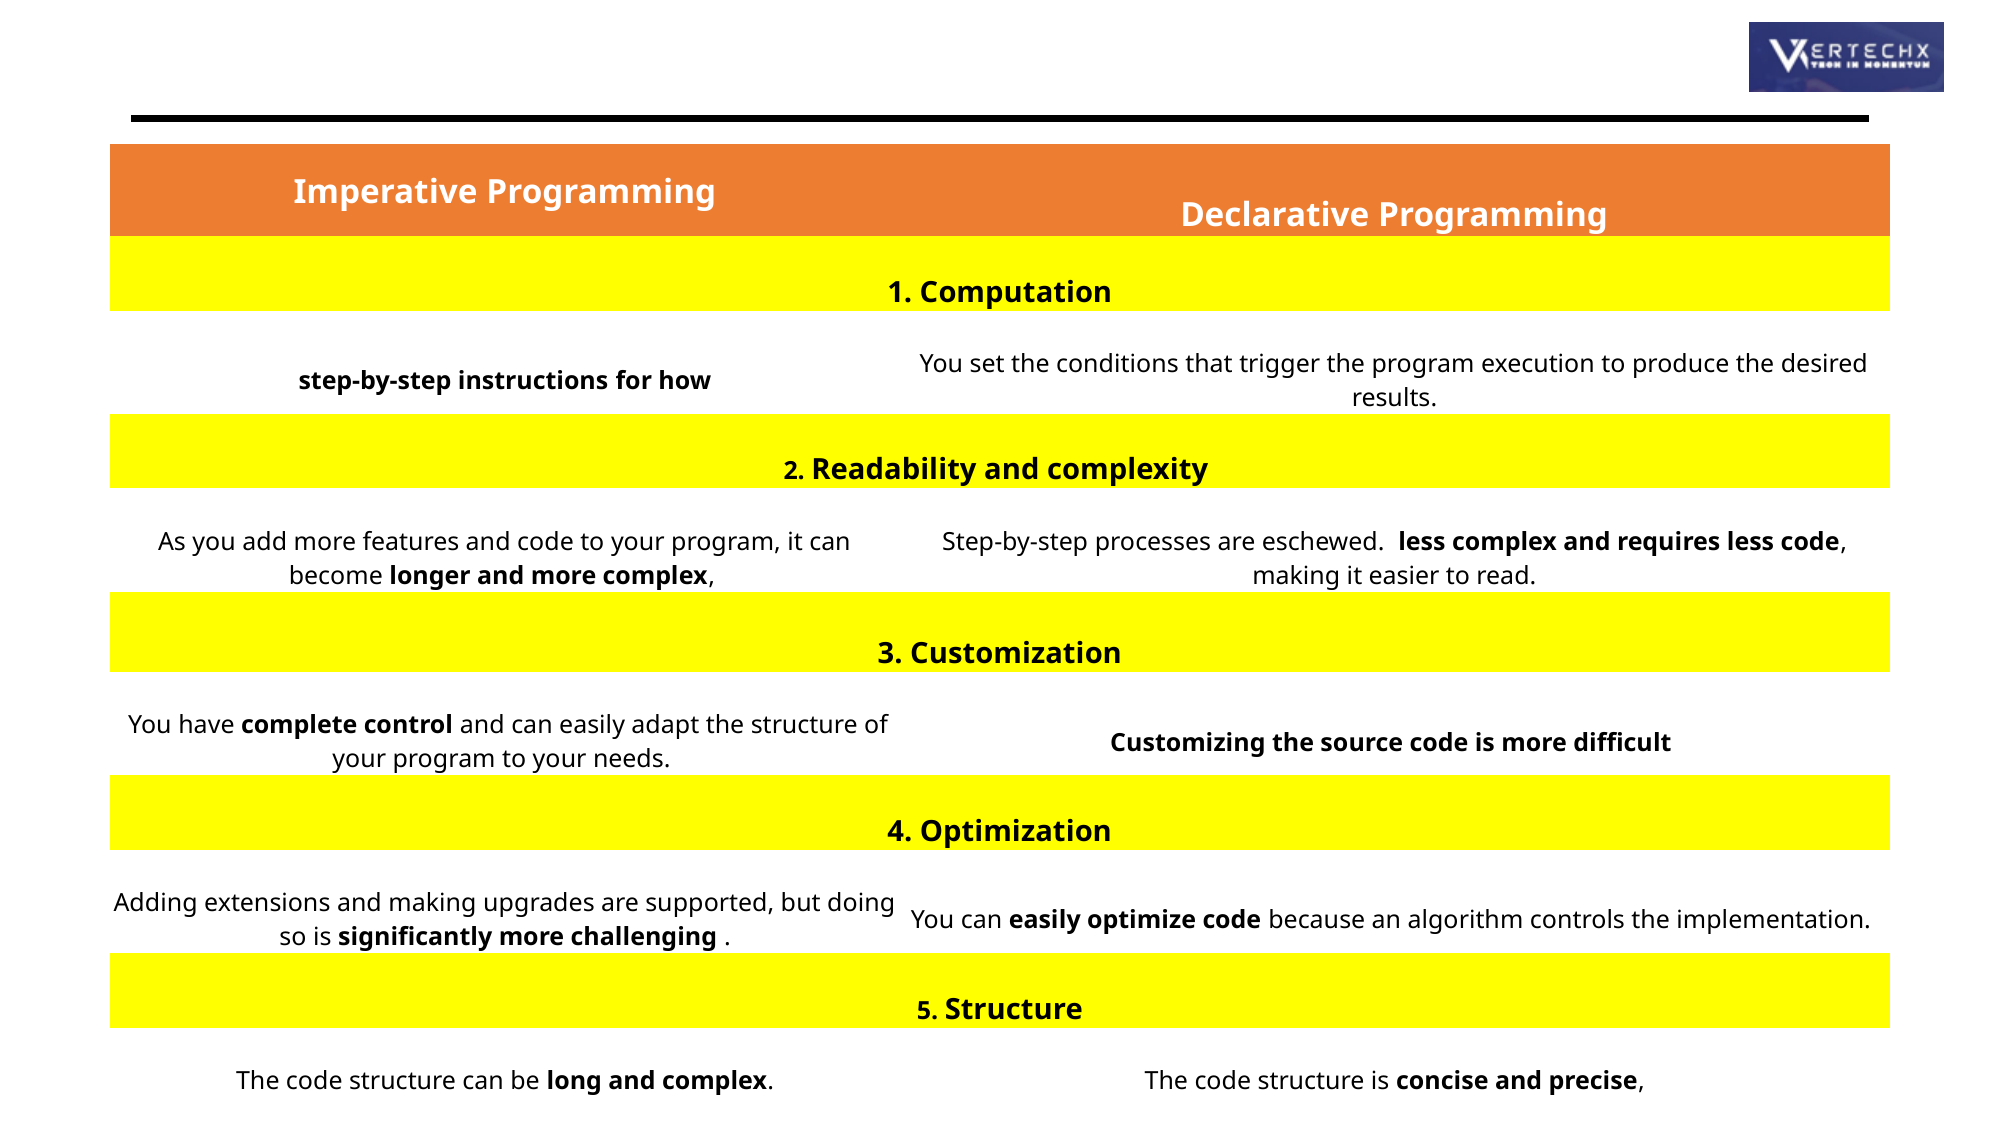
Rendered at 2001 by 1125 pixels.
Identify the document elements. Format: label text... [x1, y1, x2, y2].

table_cell 5. Structure [110, 953, 1890, 1028]
table_cell As you add more features and code to your program, it can become longer and more complex, [110, 488, 900, 592]
table_cell Customizing the source code is more difficult [900, 672, 1890, 775]
table_cell 1. Computation [110, 236, 1890, 311]
table_header Imperative Programming [110, 144, 900, 236]
table_cell You have complete control and can easily adapt the structure of your program to your needs. [110, 672, 900, 775]
table_cell The code structure can be long and complex. [110, 1028, 900, 1097]
table_cell You can easily optimize code because an algorithm controls the implementation. [900, 850, 1890, 953]
picture [1749, 22, 1944, 92]
table_cell The code structure is concise and precise, [900, 1028, 1890, 1097]
table_cell Step-by-step processes are eschewed. less complex and requires less code, making it easier to read. [900, 488, 1890, 592]
table_cell step-by-step instructions for how [110, 311, 900, 414]
table_header Declarative Programming [900, 144, 1890, 236]
table_cell 4. Optimization [110, 775, 1890, 850]
table_cell 2. Readability and complexity [110, 414, 1890, 488]
table_cell Adding extensions and making upgrades are supported, but doing so is significantly more challenging . [110, 850, 900, 953]
table_cell You set the conditions that trigger the program execution to produce the desired results. [900, 311, 1890, 414]
table_cell 3. Customization [110, 592, 1890, 672]
